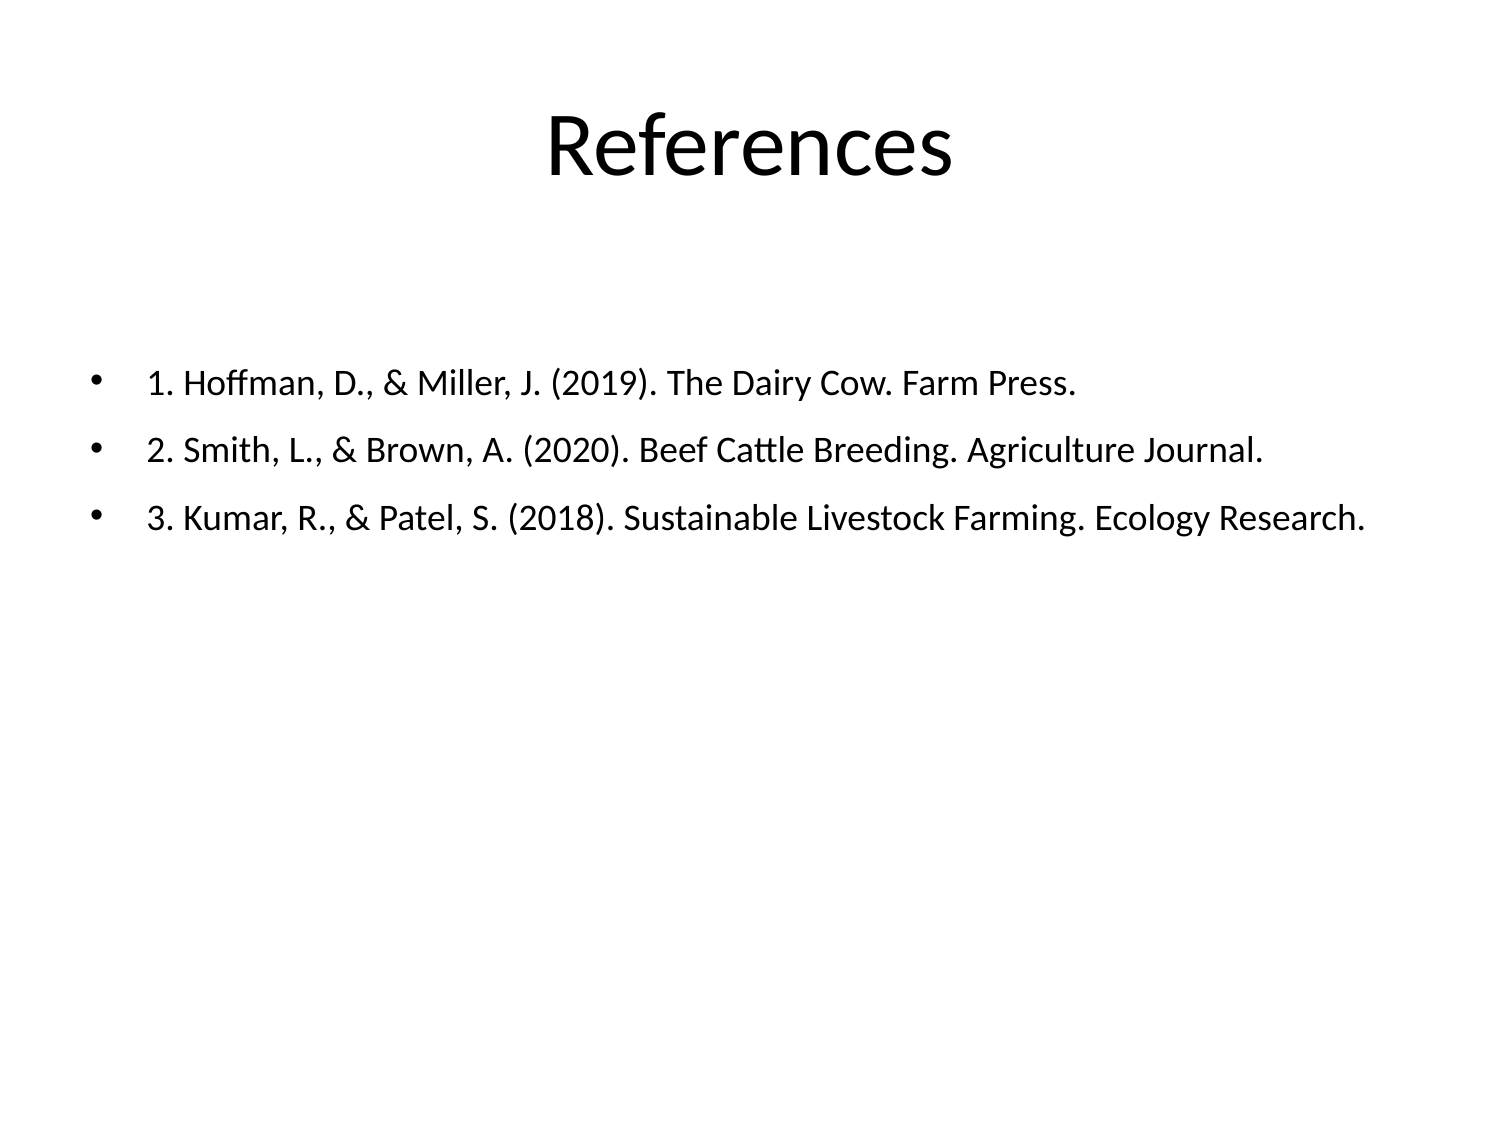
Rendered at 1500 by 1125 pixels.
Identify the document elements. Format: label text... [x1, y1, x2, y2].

title References [75, 45, 1425, 233]
list 1. Hoffman, D., & Miller, J. (2019). The Dairy Cow. Farm Press. 2. Smith, L., & Brown, A. (2020). Beef Cattle Breeding. Agriculture Journal. 3. Kumar, R., & Patel, S. (2018). Sustainable Livestock Farming. Ecology Research. [75, 262, 1425, 1005]
